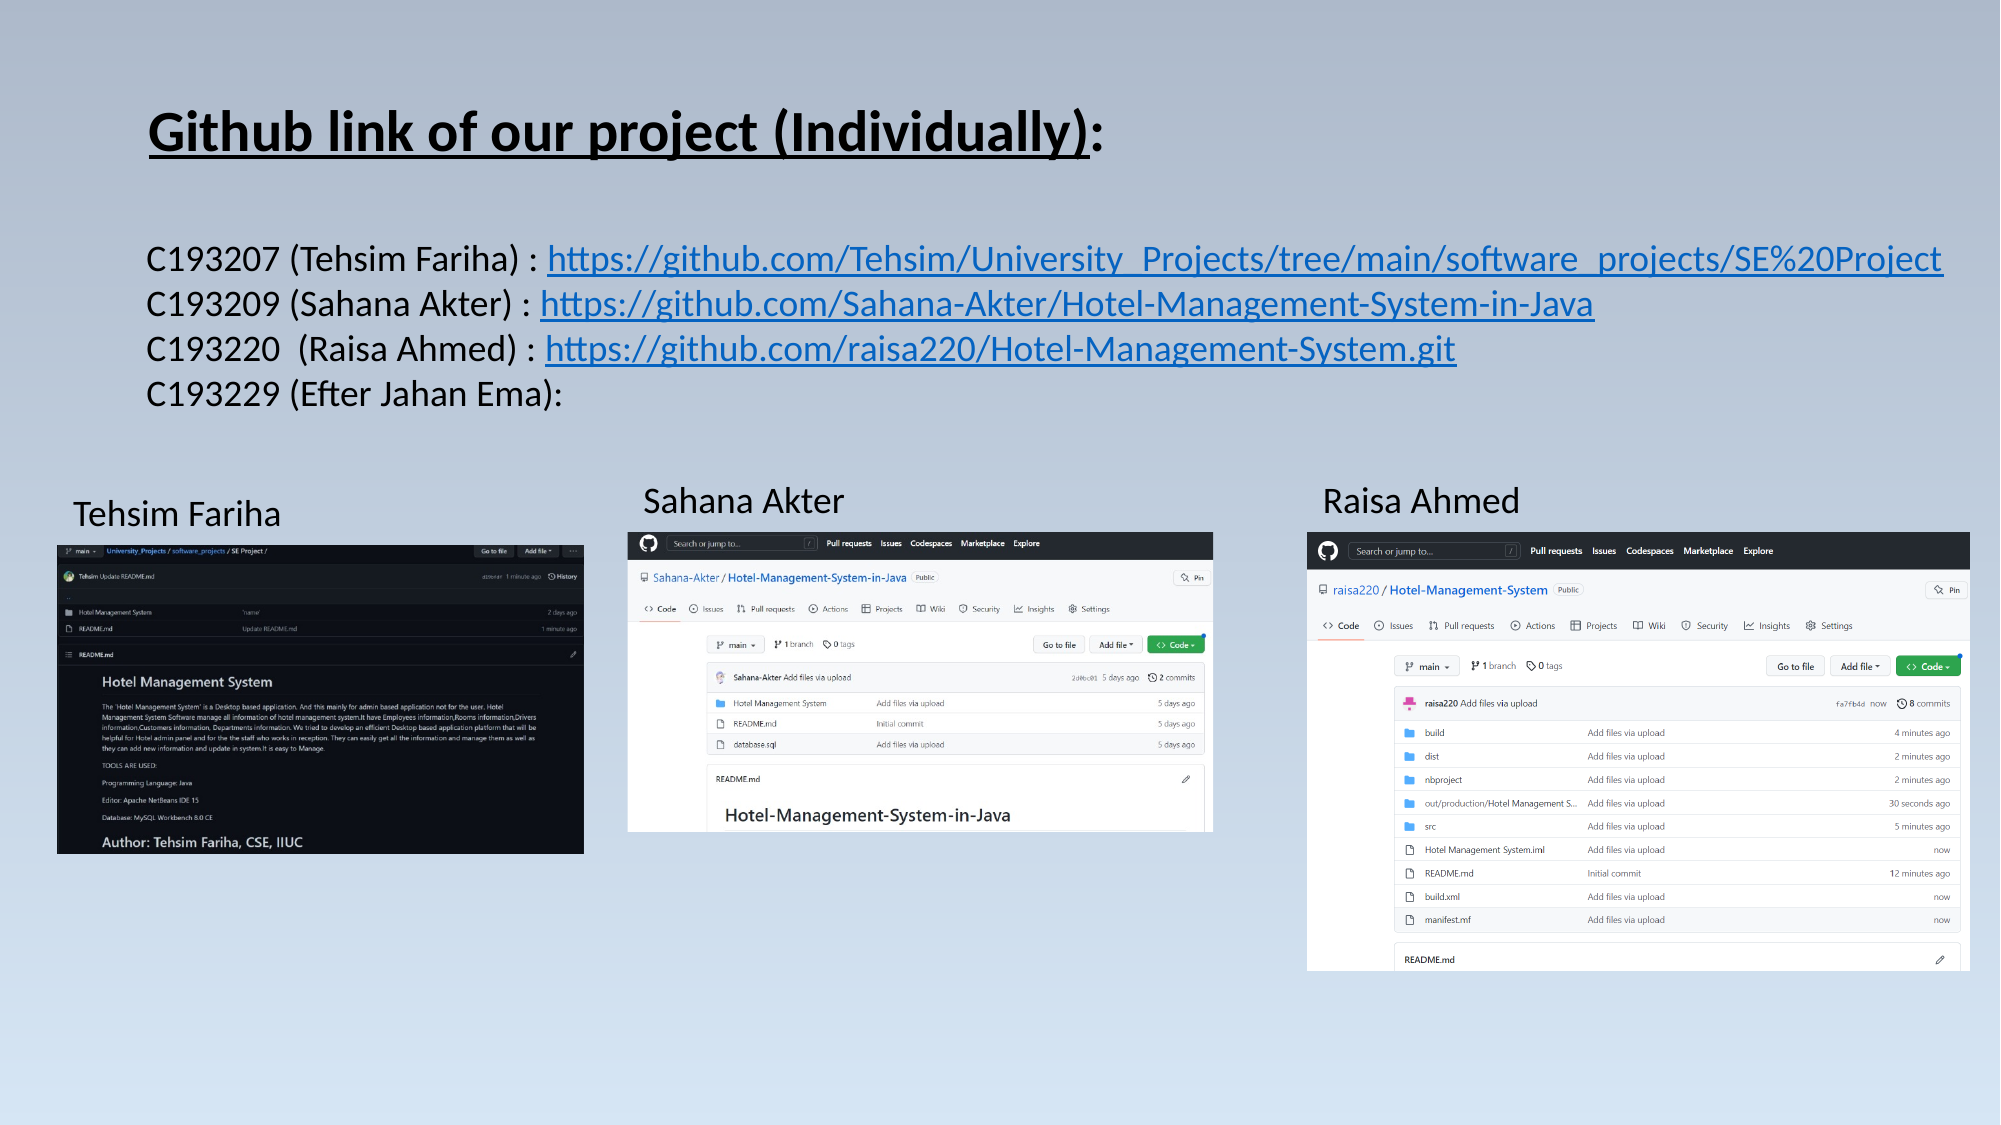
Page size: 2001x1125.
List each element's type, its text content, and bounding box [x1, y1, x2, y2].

text_box Github link of our project (Individually): [133, 85, 1121, 171]
picture [627, 531, 1214, 832]
picture [1306, 531, 1970, 972]
text_box Sahana Akter [628, 469, 861, 529]
text_box C193207 (Tehsim Fariha) : https://github.com/Tehsim/University_Projects/tree/main/software_projects/SE%20Project C193209 (Sahana Akter) : https://github.com/Sahana-Akter/Hotel-Management-System-in-Java C193220 (Raisa Ahmed) : https://github.com/raisa220/Hotel-Management-System.git C193229 (Efter Jahan Ema): [131, 226, 1959, 512]
text_box Tehsim Fariha [58, 481, 297, 542]
picture [57, 545, 584, 854]
text_box Raisa Ahmed [1308, 469, 1536, 529]
